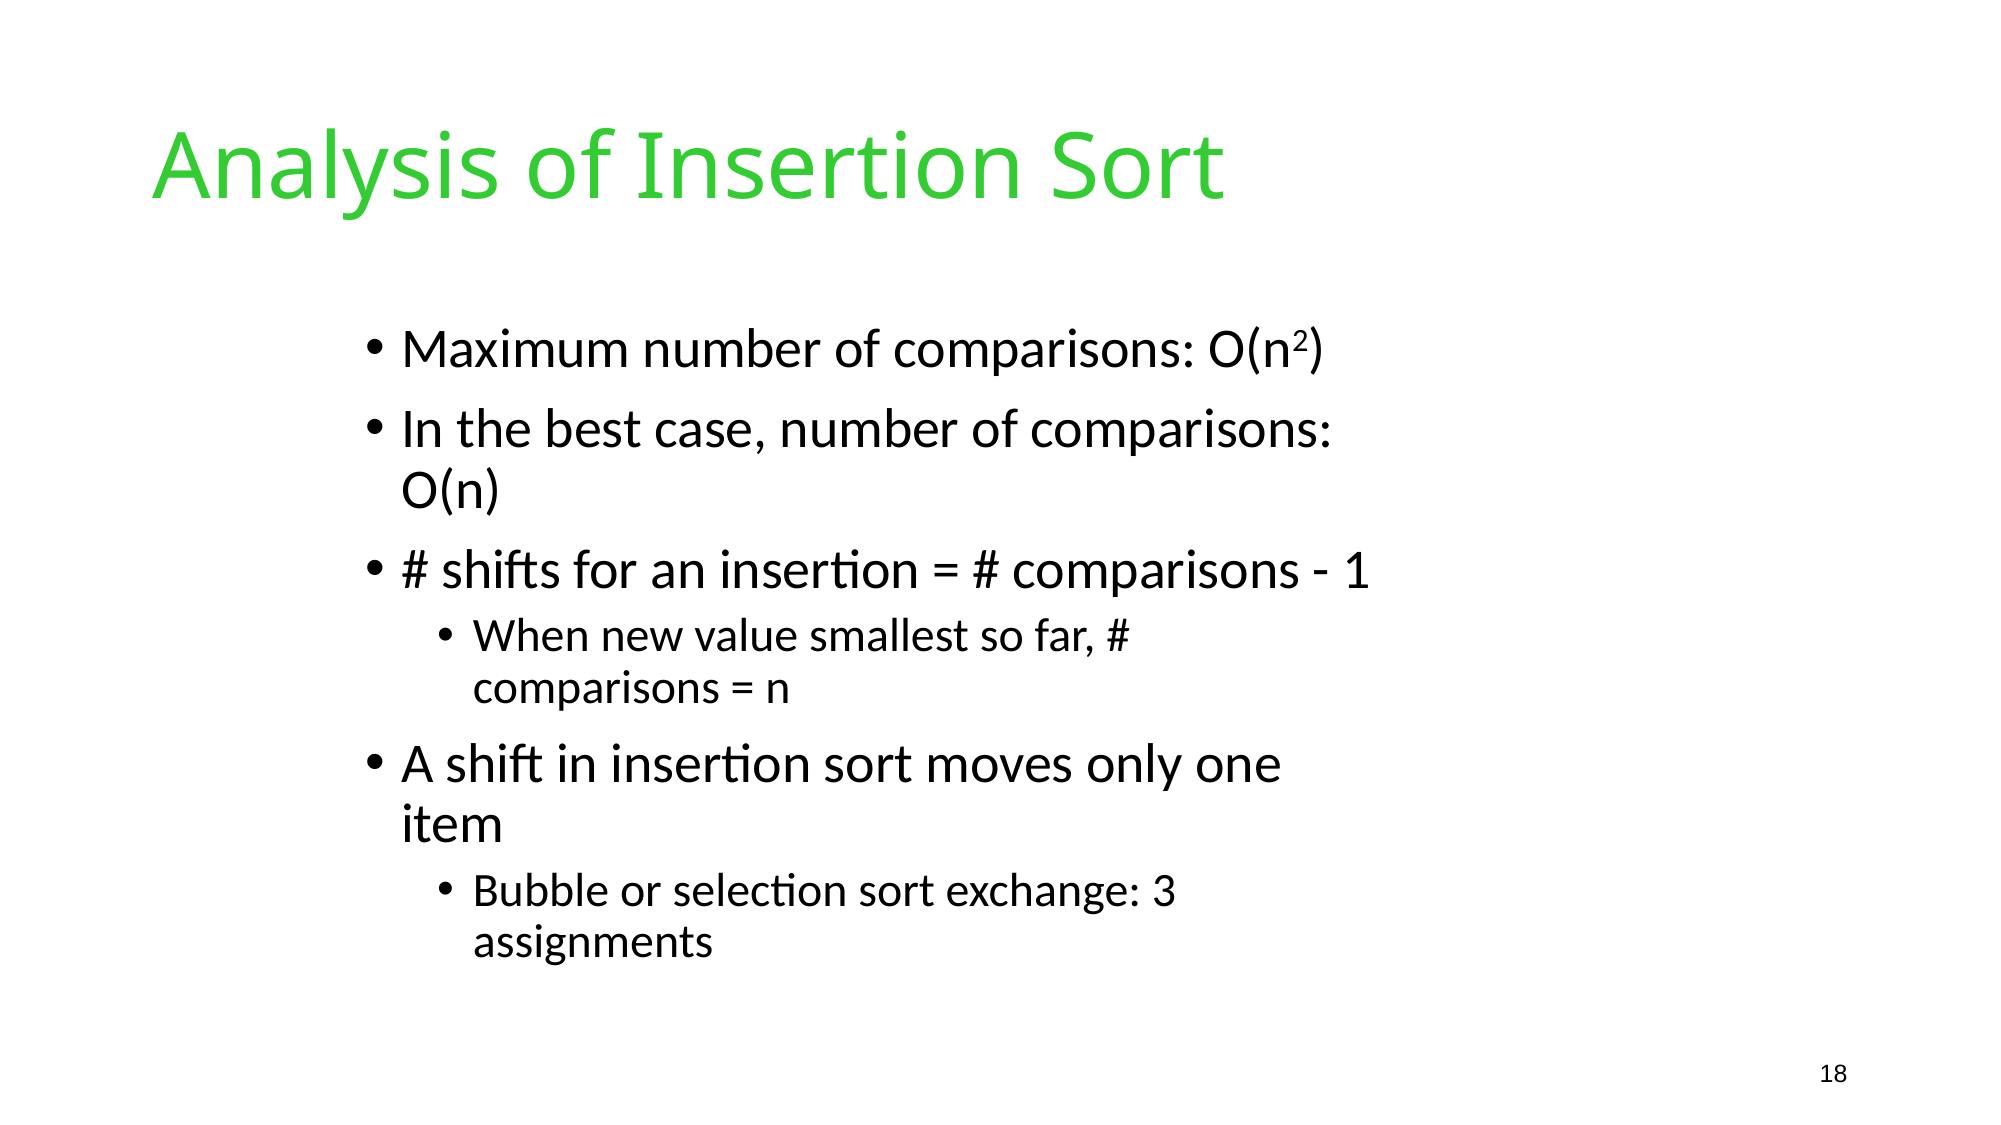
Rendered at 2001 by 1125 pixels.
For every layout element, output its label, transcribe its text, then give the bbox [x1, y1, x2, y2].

title Analysis of Insertion Sort [137, 59, 1863, 278]
list Maximum number of comparisons: O(n2) In the best case, number of comparisons: O(n) # shifts for an insertion = # comparisons - 1 When new value smallest so far, # comparisons = n A shift in insertion sort moves only one item Bubble or selection sort exchange: 3 assignments [350, 224, 1392, 992]
slide_number 18 [1412, 1042, 1863, 1103]
